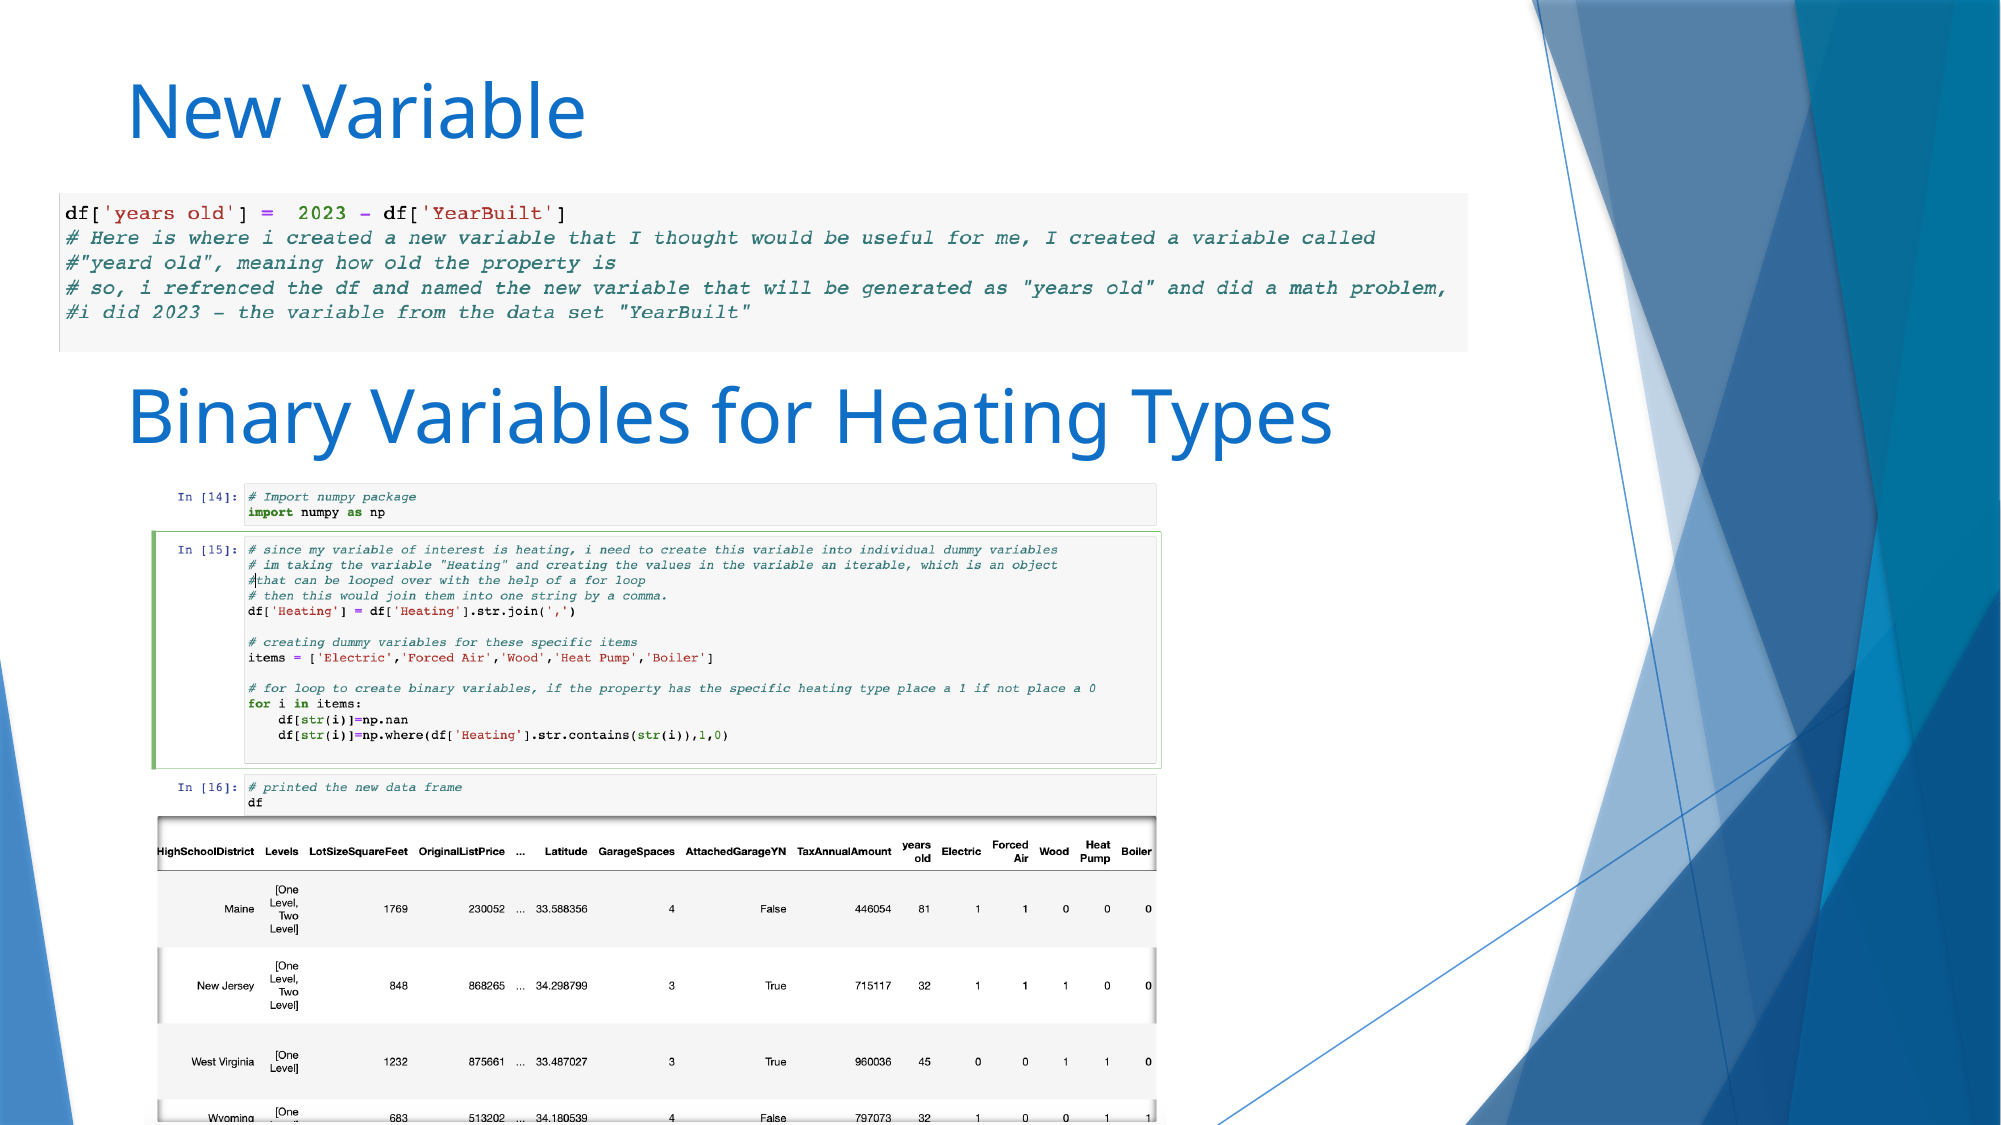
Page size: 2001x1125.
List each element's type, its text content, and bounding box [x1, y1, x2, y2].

title New Variable [111, 56, 1522, 273]
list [57, 192, 1469, 353]
picture [143, 477, 1168, 1125]
text_box Binary Variables for Heating Types [111, 361, 1522, 490]
